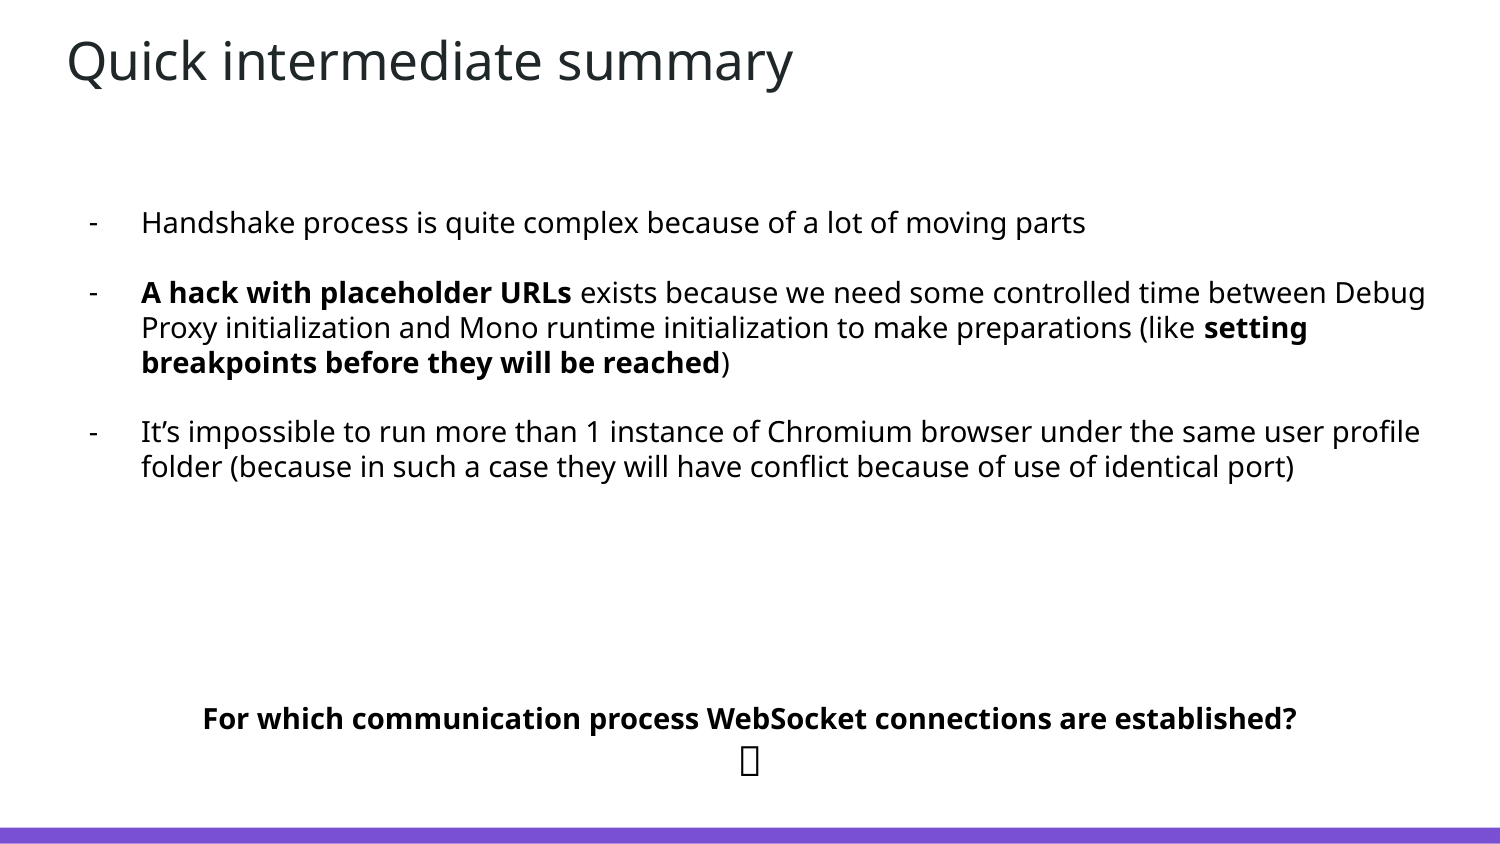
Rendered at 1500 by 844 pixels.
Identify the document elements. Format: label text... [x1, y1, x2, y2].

text_box For which communication process WebSocket connections are established? 🤔 [75, 684, 1425, 800]
list Handshake process is quite complex because of a lot of moving parts A hack with placeholder URLs exists because we need some controlled time between Debug Proxy initialization and Mono runtime initialization to make preparations (like setting breakpoints before they will be reached) It’s impossible to run more than 1 instance of Chromium browser under the same user profile folder (because in such a case they will have conflict because of use of identical port) [51, 189, 1449, 673]
title Quick intermediate summary [51, 12, 1449, 106]
